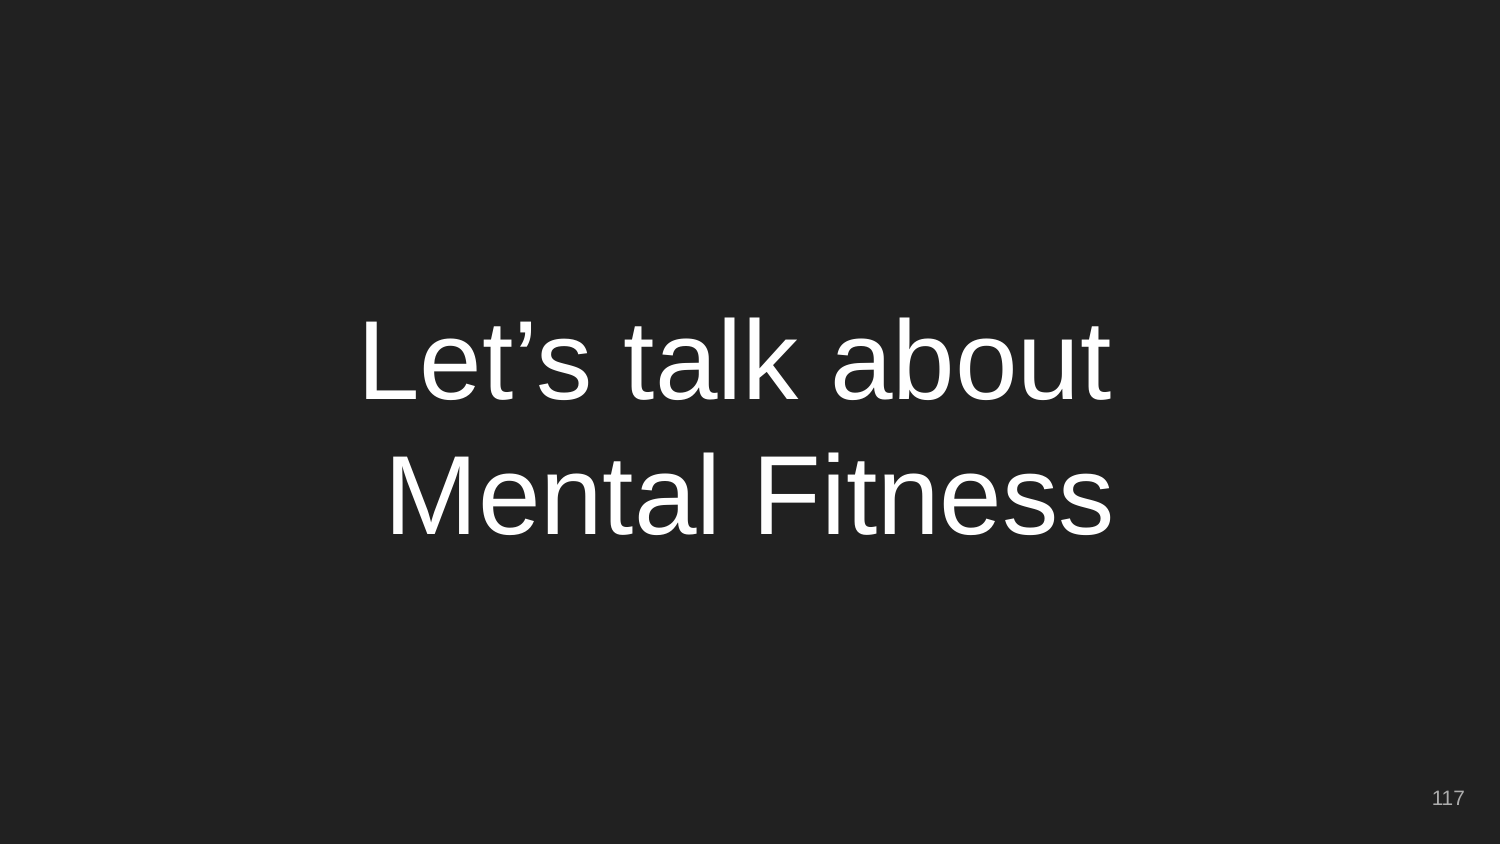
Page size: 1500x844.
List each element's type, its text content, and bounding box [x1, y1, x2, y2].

title Let’s talk about Mental Fitness [51, 352, 1449, 491]
slide_number ‹#› [1389, 764, 1480, 830]
